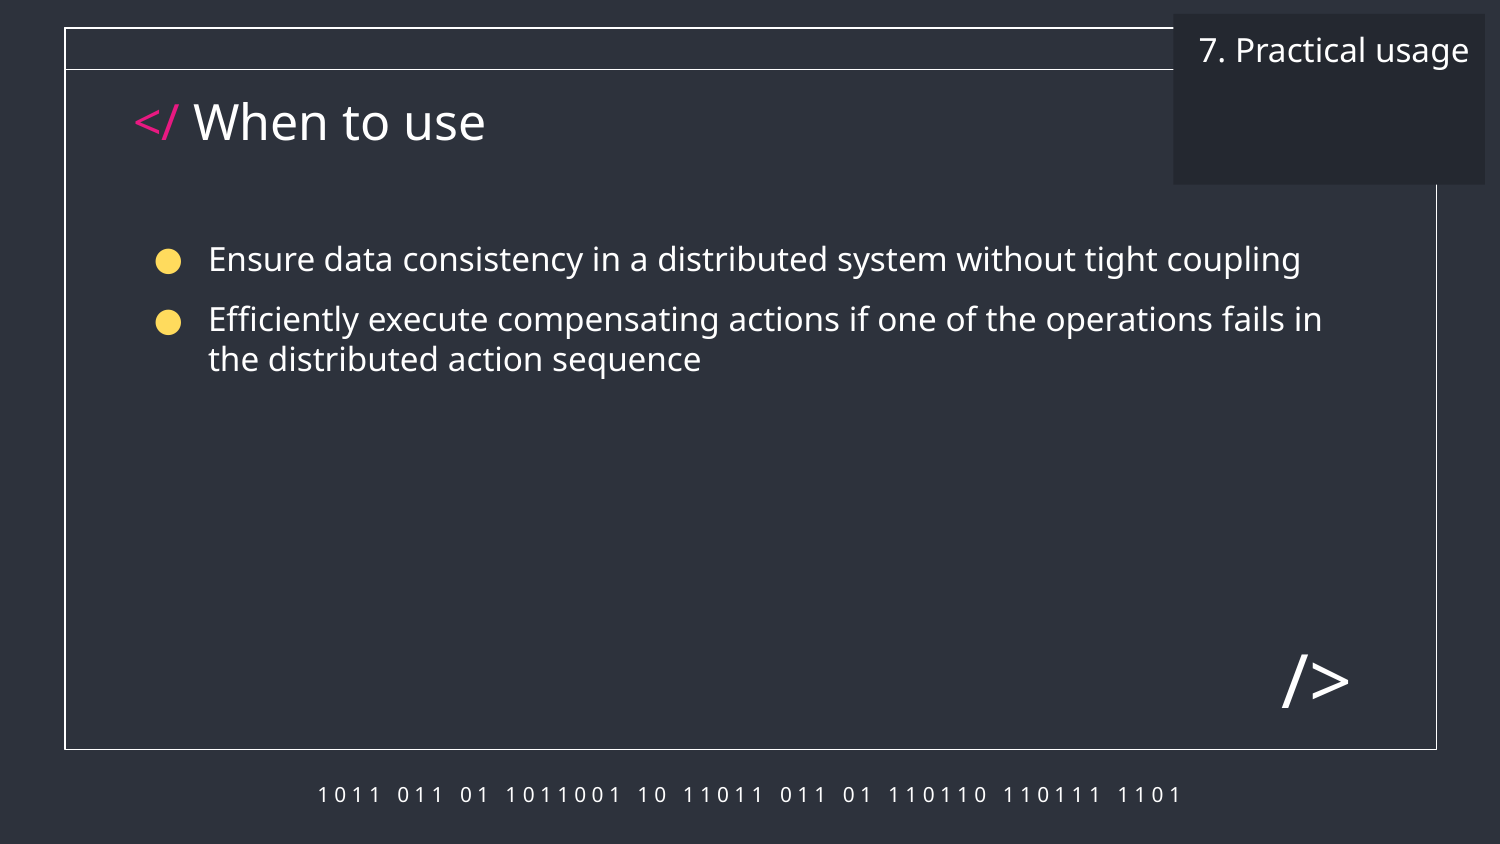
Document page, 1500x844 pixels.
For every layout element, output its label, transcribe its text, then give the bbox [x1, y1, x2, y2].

text_box /> [1266, 634, 1382, 734]
title </ When to use [118, 75, 1173, 170]
list Ensure data consistency in a distributed system without tight coupling Efficiently execute compensating actions if one of the operations fails in the distributed action sequence [118, 222, 1382, 632]
title 7. Practical usage [1173, 13, 1485, 185]
